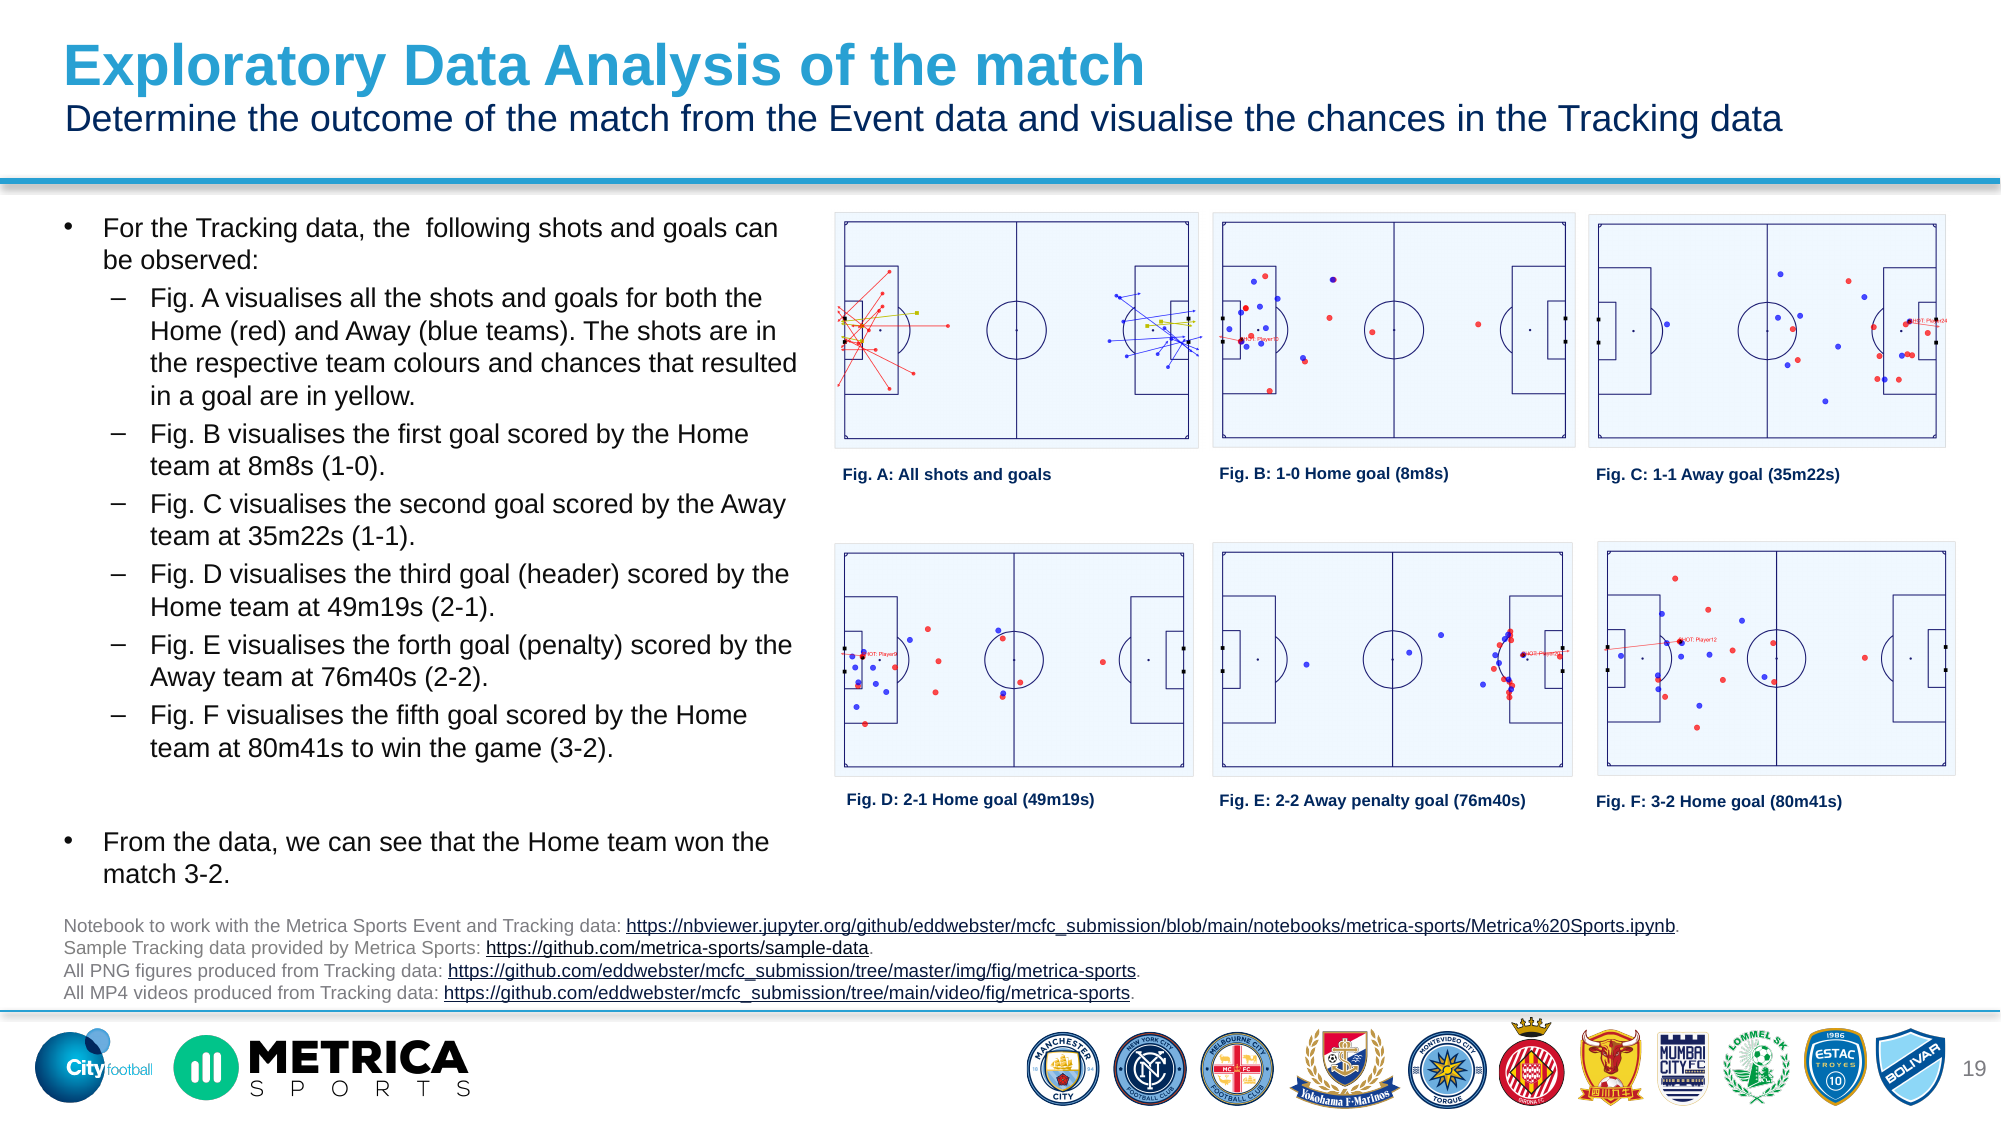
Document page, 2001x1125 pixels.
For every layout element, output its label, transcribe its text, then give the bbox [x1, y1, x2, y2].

picture [1209, 539, 1576, 780]
picture [831, 539, 1198, 780]
slide_number 19 [1936, 1044, 1987, 1091]
list Exploratory Data Analysis of the match [63, 26, 1958, 105]
text_box Fig. D: 2-1 Home goal (49m19s) [831, 787, 1177, 817]
list Determine the outcome of the match from the Event data and visualise the chances in the Tracking data [64, 105, 1951, 139]
text_box Fig. B: 1-0 Home goal (8m8s) [1204, 459, 1550, 491]
picture [35, 1028, 152, 1103]
picture [1875, 1028, 1946, 1106]
picture [1209, 208, 1579, 452]
picture [1593, 538, 1959, 779]
picture [1804, 1028, 1867, 1106]
picture [1498, 1017, 1709, 1106]
picture [160, 1027, 483, 1108]
text_box Fig. F: 3-2 Home goal (80m41s) [1581, 783, 1926, 818]
text_box Fig. C: 1-1 Away goal (35m22s) [1581, 457, 1926, 492]
list Notebook to work with the Metrica Sports Event and Tracking data: https://nbviewer.jupyter.org/github/eddwebster/mcfc_submission/blob/main/notebooks/metrica-sports/Metrica%20Sports.ipynb. Sample Tracking data provided by Metrica Sports: https://github.com/metrica-sports/sample-data. All PNG figures produced from Tracking data: https://github.com/eddwebster/mcfc_submission/tree/master/img/fig/metrica-sports. All MP4 videos produced from Tracking data: https://github.com/eddwebster/mcfc_submission/tree/main/video/fig/metrica-sports. [63, 913, 1937, 1004]
picture [1584, 211, 1952, 452]
picture [1718, 1028, 1795, 1106]
text_box Fig. A: All shots and goals [827, 457, 1173, 492]
picture [831, 208, 1206, 452]
picture [1026, 1017, 1487, 1109]
text_box Fig. E: 2-2 Away penalty goal (76m40s) [1204, 782, 1550, 817]
list For the Tracking data, the following shots and goals can be observed: Fig. A visualises all the shots and goals for both the Home (red) and Away (blue teams). The shots are in the respective team colours and chances that resulted in a goal are in yellow. Fig. B visualises the first goal scored by the Home team at 8m8s (1-0). Fig. C visualises the second goal scored by the Away team at 35m22s (1-1). Fig. D visualises the third goal (header) scored by the Home team at 49m19s (2-1). Fig. E visualises the forth goal (penalty) scored by the Away team at 76m40s (2-2). Fig. F visualises the fifth goal scored by the Home team at 80m41s to win the game (3-2). From the data, we can see that the Home team won the match 3-2. [63, 210, 812, 913]
